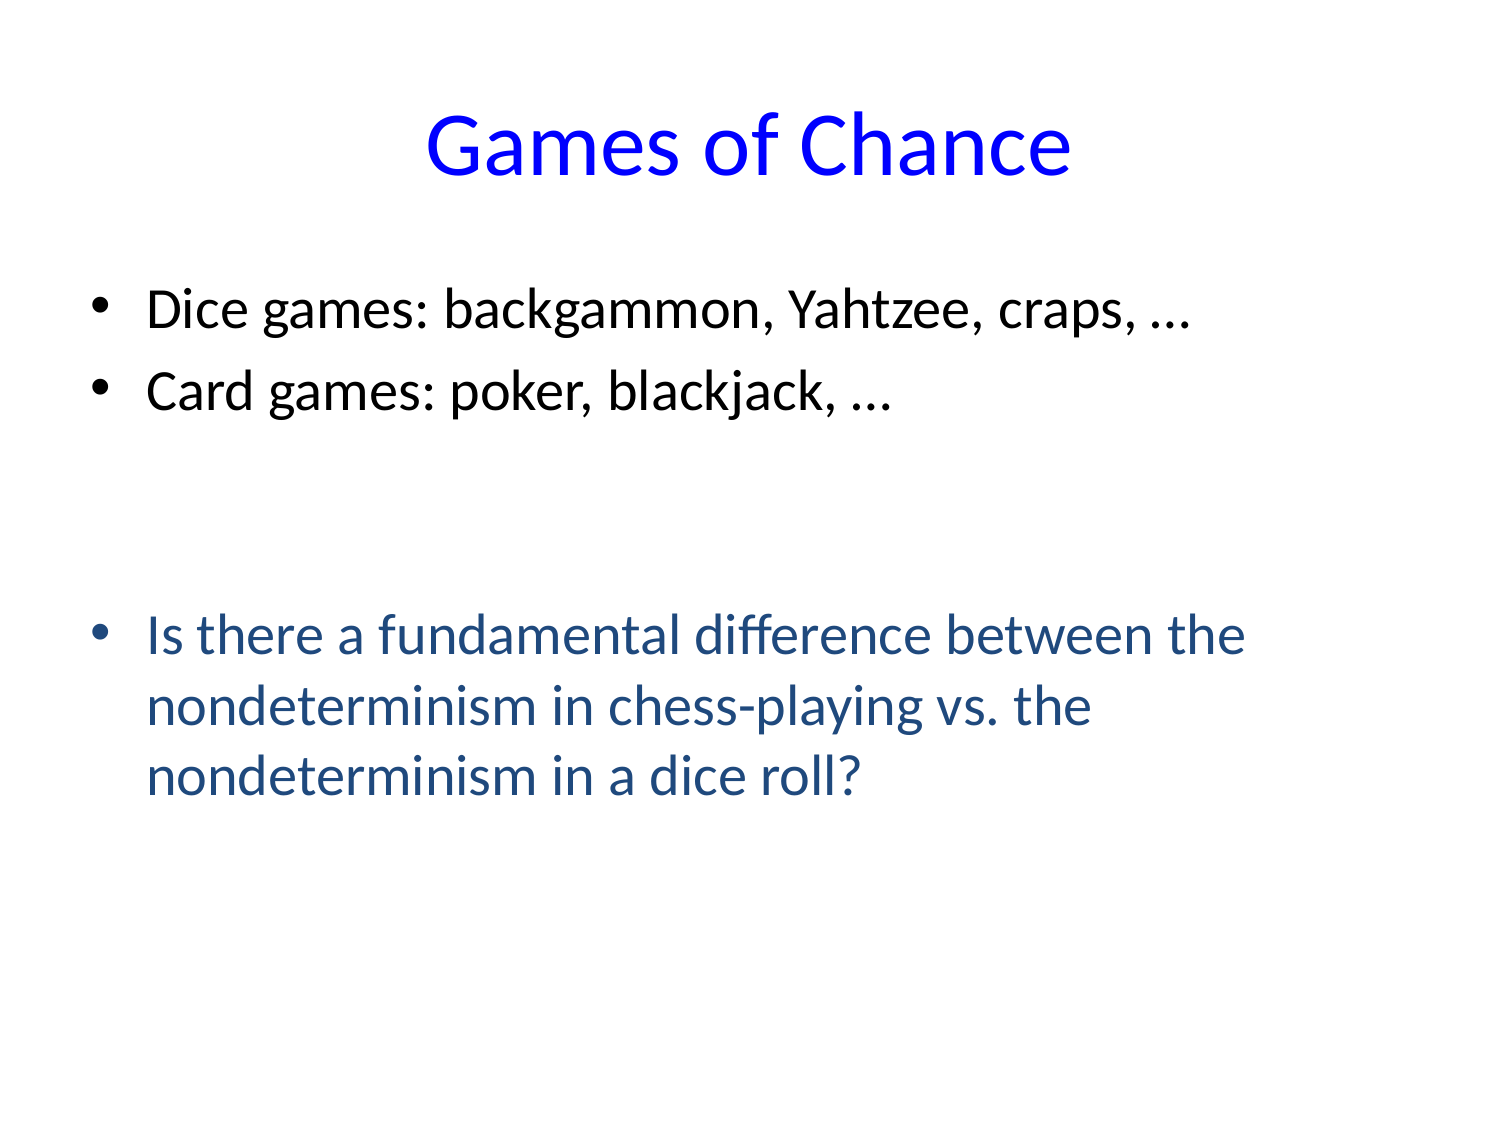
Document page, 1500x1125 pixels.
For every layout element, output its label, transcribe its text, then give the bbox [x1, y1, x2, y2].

title Games of Chance [74, 44, 1426, 233]
list Dice games: backgammon, Yahtzee, craps, … Card games: poker, blackjack, … Is there a fundamental difference between the nondeterminism in chess-playing vs. the nondeterminism in a dice roll? [74, 262, 1426, 1006]
